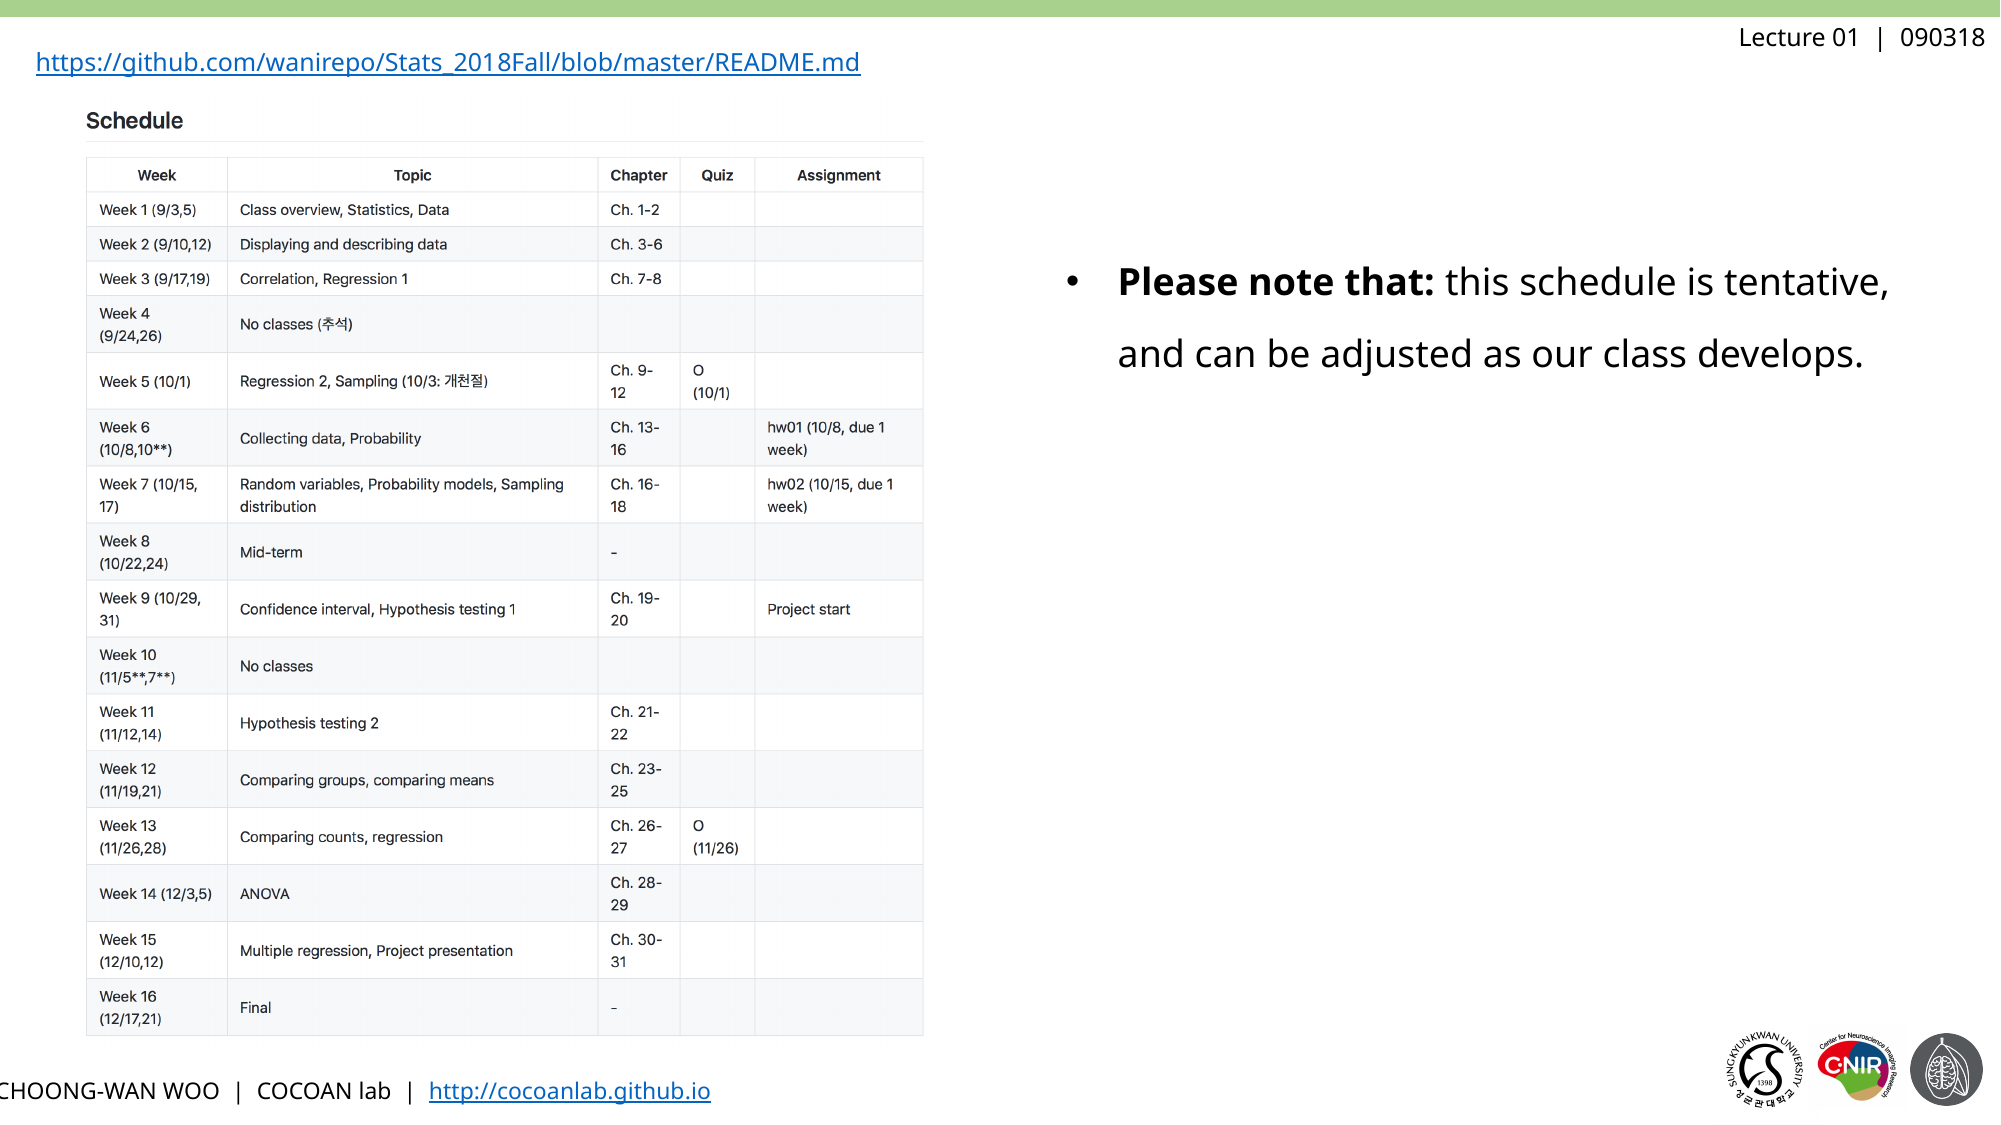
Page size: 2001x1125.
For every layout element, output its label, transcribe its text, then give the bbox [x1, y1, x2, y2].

text_box https://github.com/wanirepo/Stats_2018Fall/blob/master/README.md [20, 39, 1021, 119]
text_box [1709, 1014, 1983, 1125]
text_box [0, 0, 2000, 18]
text_box Lecture 01 | 090318 [1623, 13, 2000, 59]
text_box CHOONG-WAN WOO | COCOAN lab | http://cocoanlab.github.io [0, 1069, 727, 1116]
text_box Please note that: this schedule is tentative, and can be adjusted as our class develops. [1051, 223, 1972, 383]
picture [63, 95, 936, 1050]
